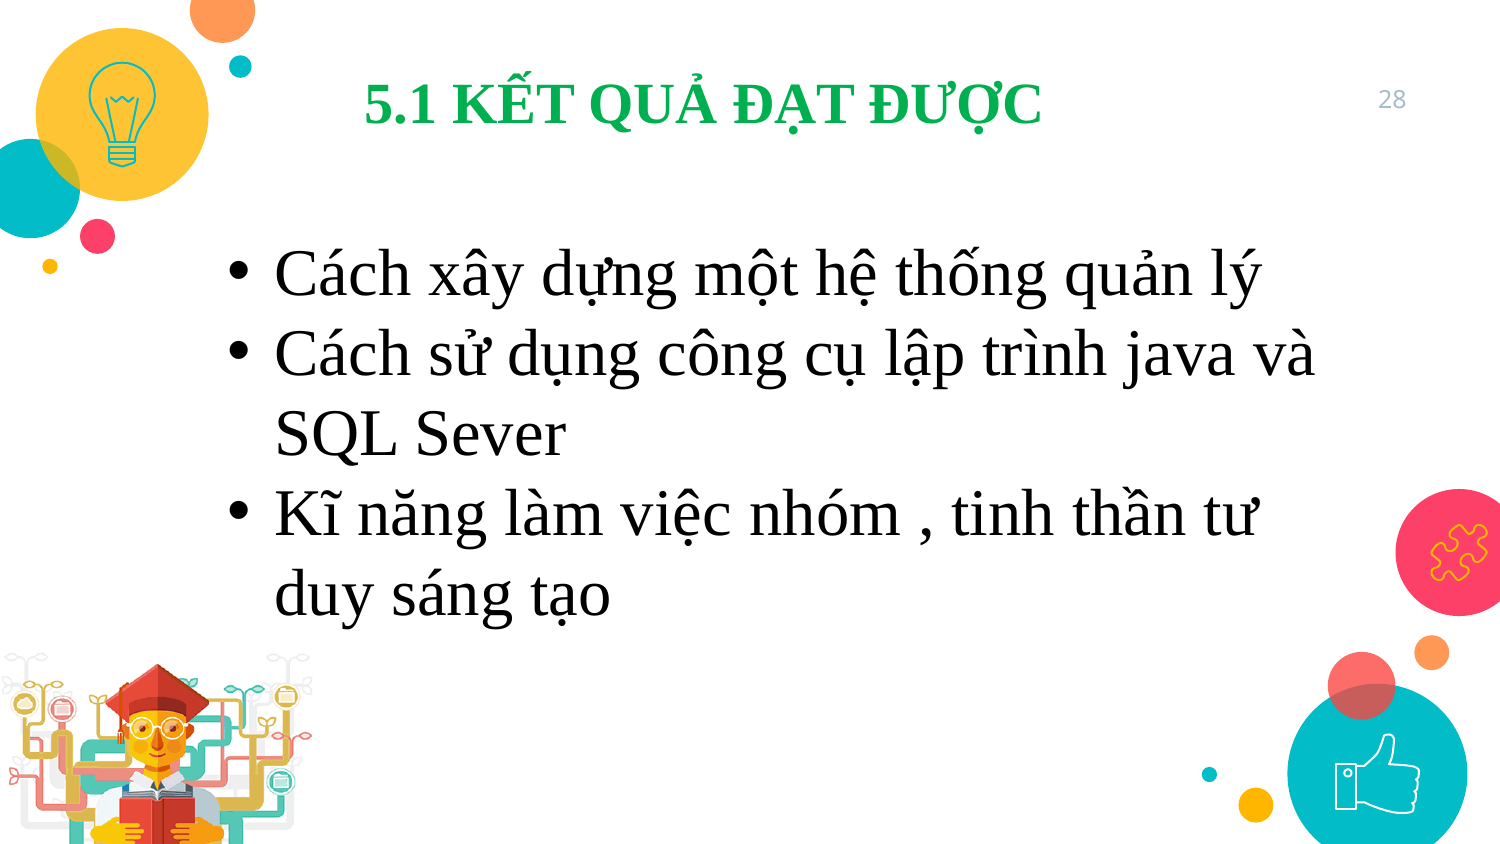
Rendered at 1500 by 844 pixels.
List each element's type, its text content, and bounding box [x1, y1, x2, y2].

slide_number 28 [1331, 68, 1422, 134]
text_box Cách xây dựng một hệ thống quản lý Cách sử dụng công cụ lập trình java và SQL Sever Kĩ năng làm việc nhóm , tinh thần tư duy sáng tạo [212, 221, 1363, 637]
text_box 5.1 KẾT QUẢ ĐẠT ĐƯỢC [349, 57, 1113, 143]
picture [0, 621, 313, 844]
